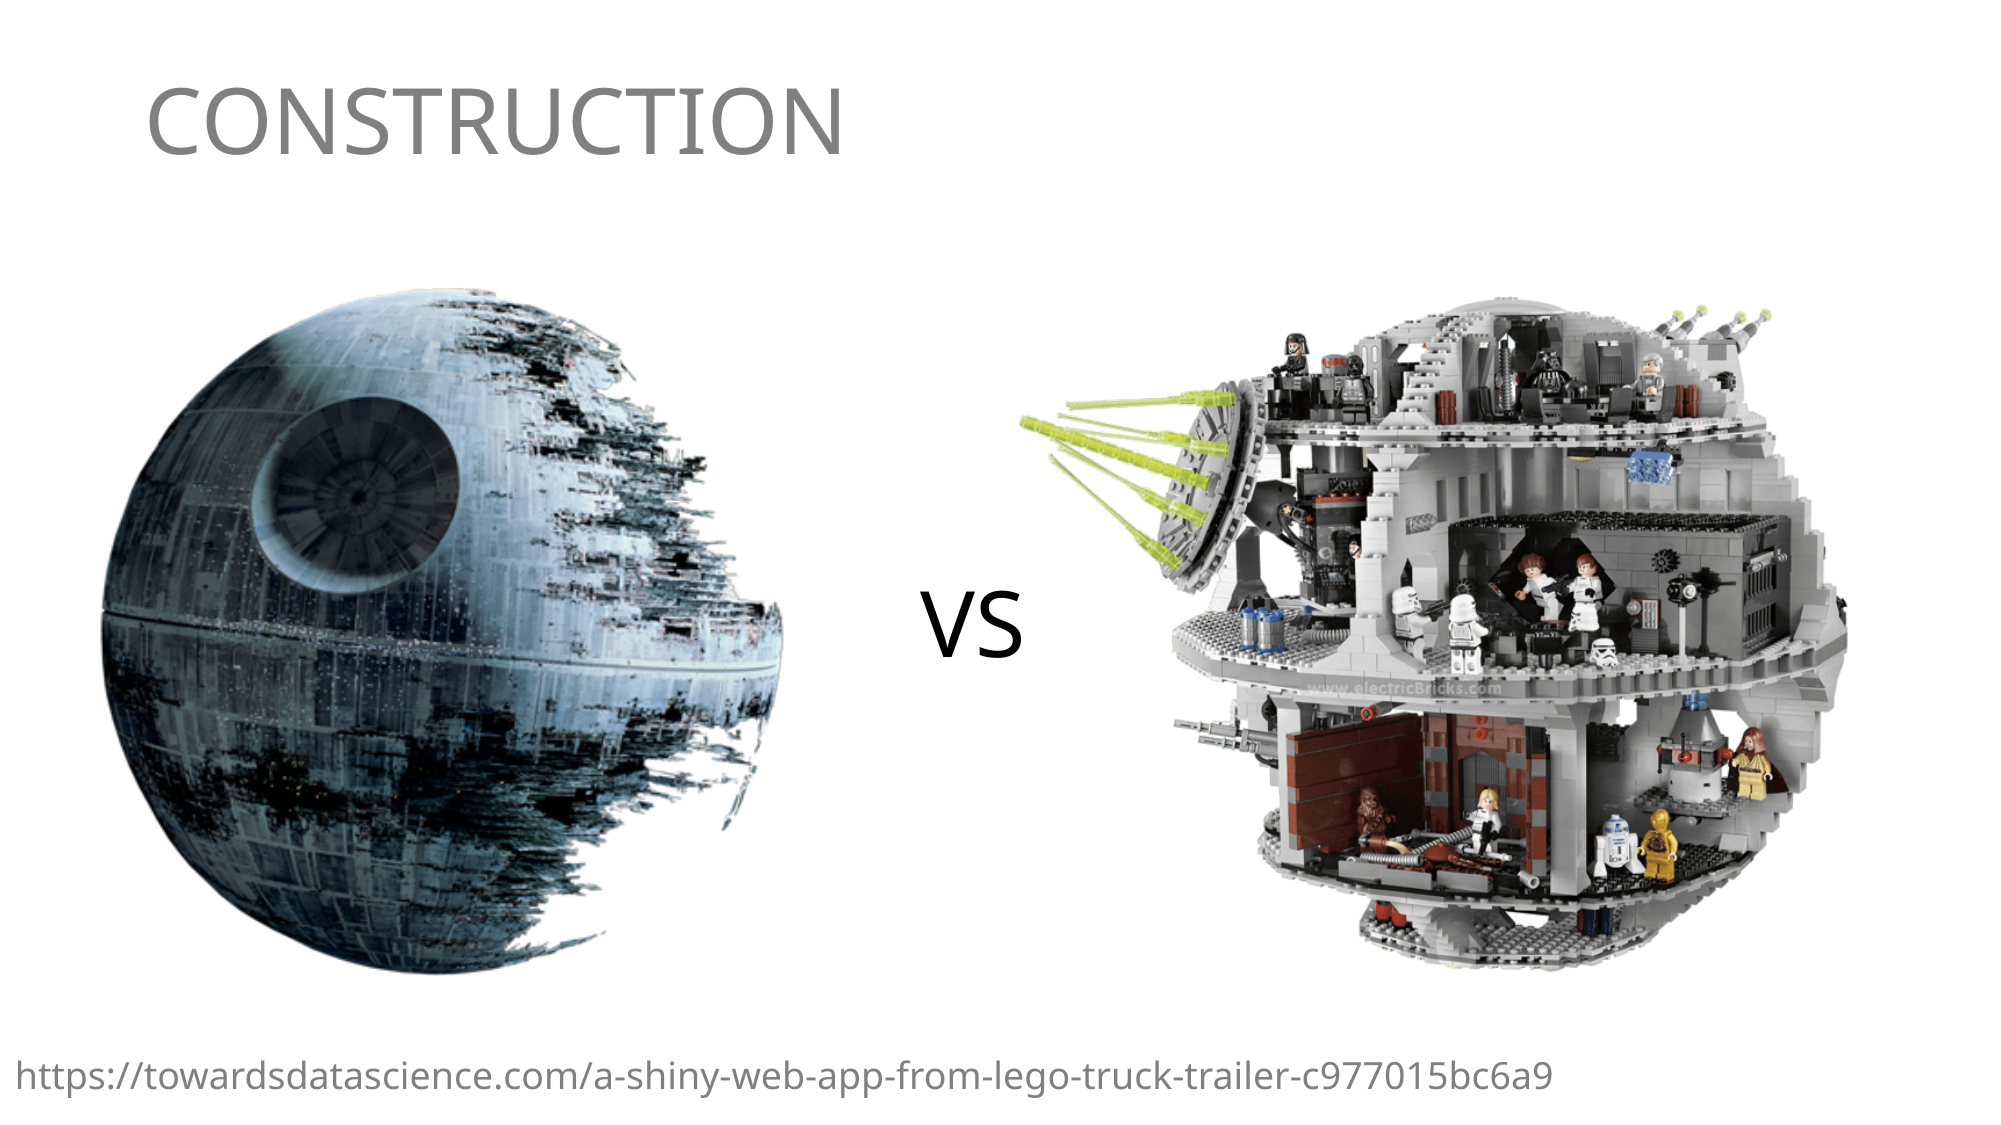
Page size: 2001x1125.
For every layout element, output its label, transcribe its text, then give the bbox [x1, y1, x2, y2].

text_box https://towardsdatascience.com/a-shiny-web-app-from-lego-truck-trailer-c977015bc6a9 [0, 1044, 1734, 1105]
text_box CONSTRUCTION [129, 16, 1855, 234]
text_box VS [872, 497, 951, 759]
picture [23, 247, 858, 1028]
picture [951, 280, 1880, 976]
